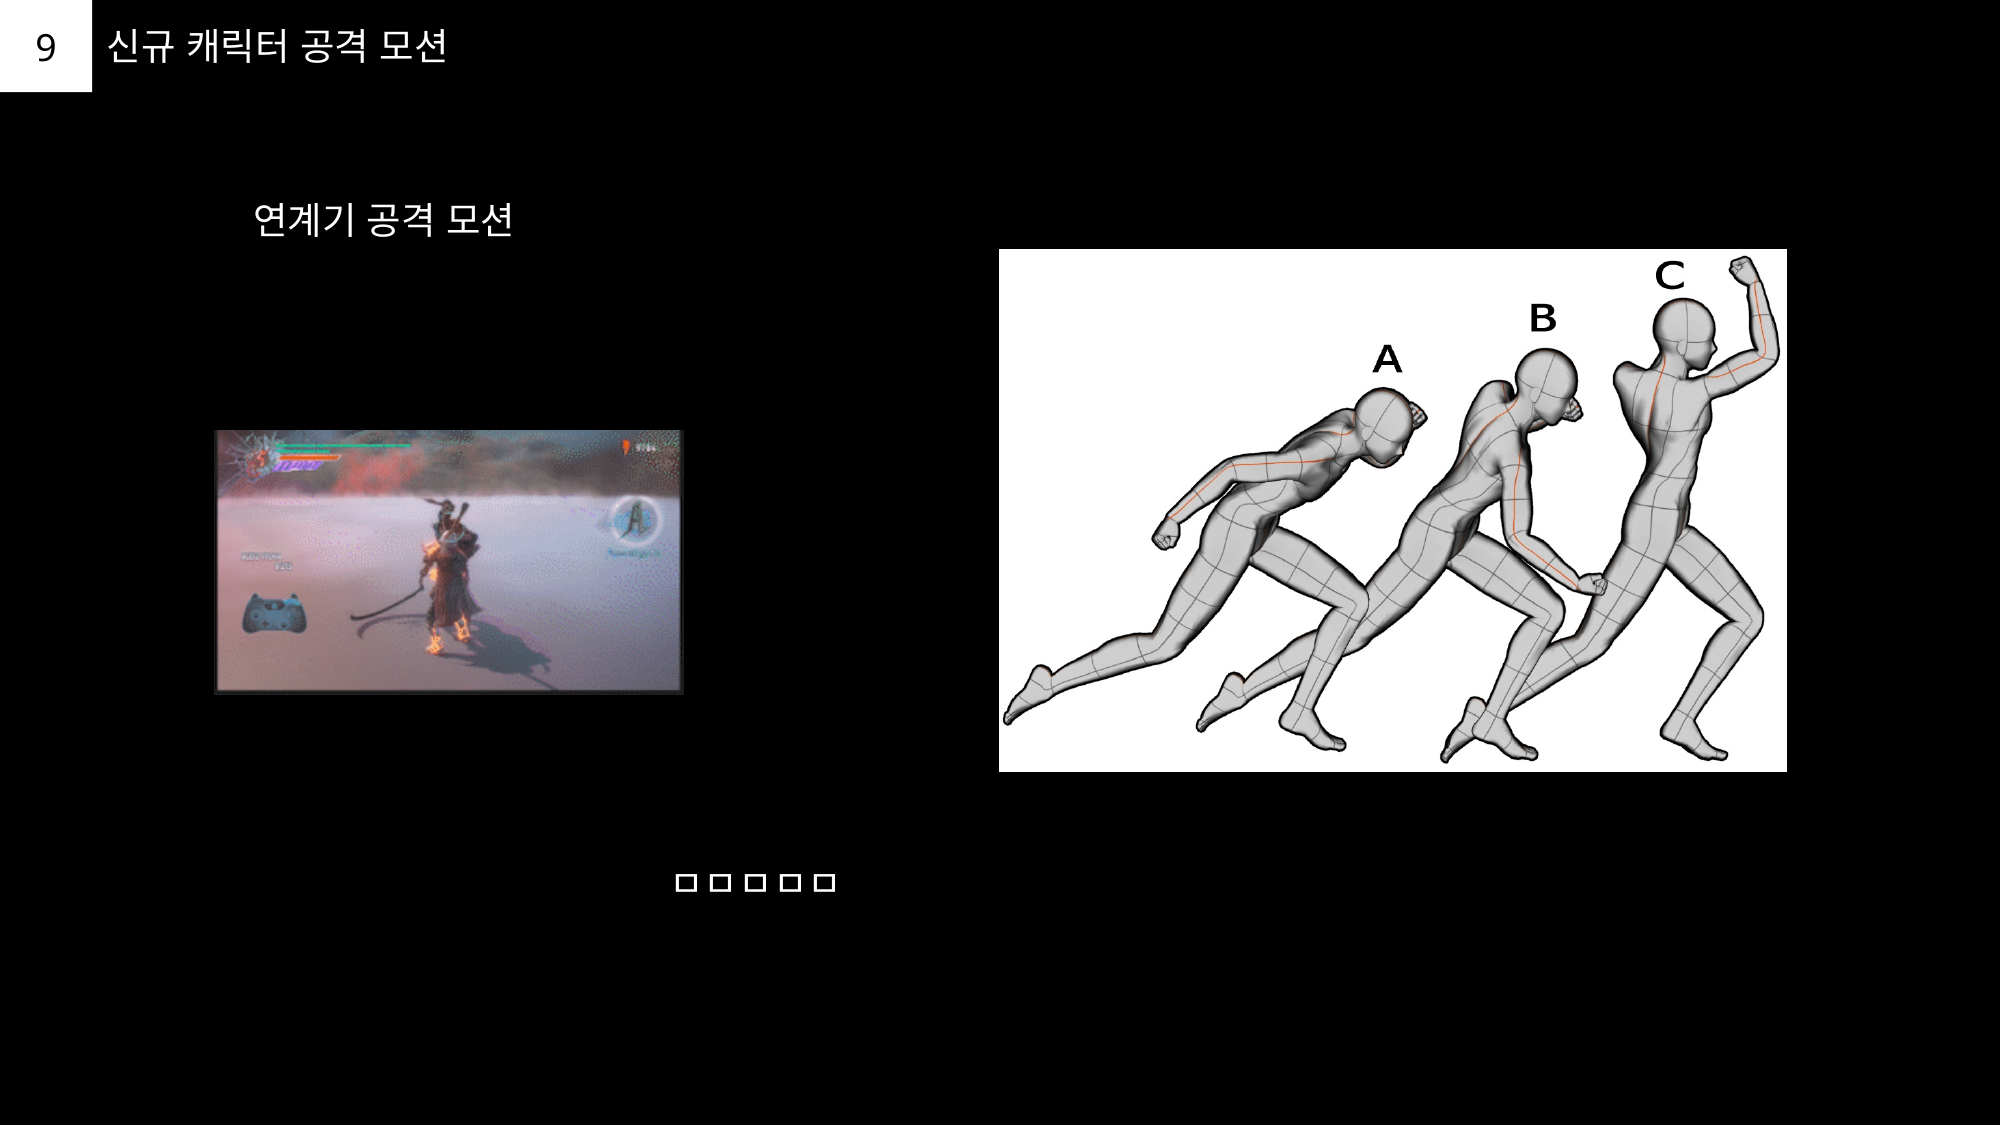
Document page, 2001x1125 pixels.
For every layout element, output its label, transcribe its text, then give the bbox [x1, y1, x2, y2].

picture [999, 249, 1787, 772]
text_box ㅁㅁㅁㅁㅁ [654, 829, 1345, 912]
text_box 신규 캐릭터 공격 모션 [92, 15, 604, 76]
picture [214, 430, 684, 695]
text_box 9 [0, 0, 93, 93]
text_box 연계기 공격 모션 [238, 189, 753, 249]
